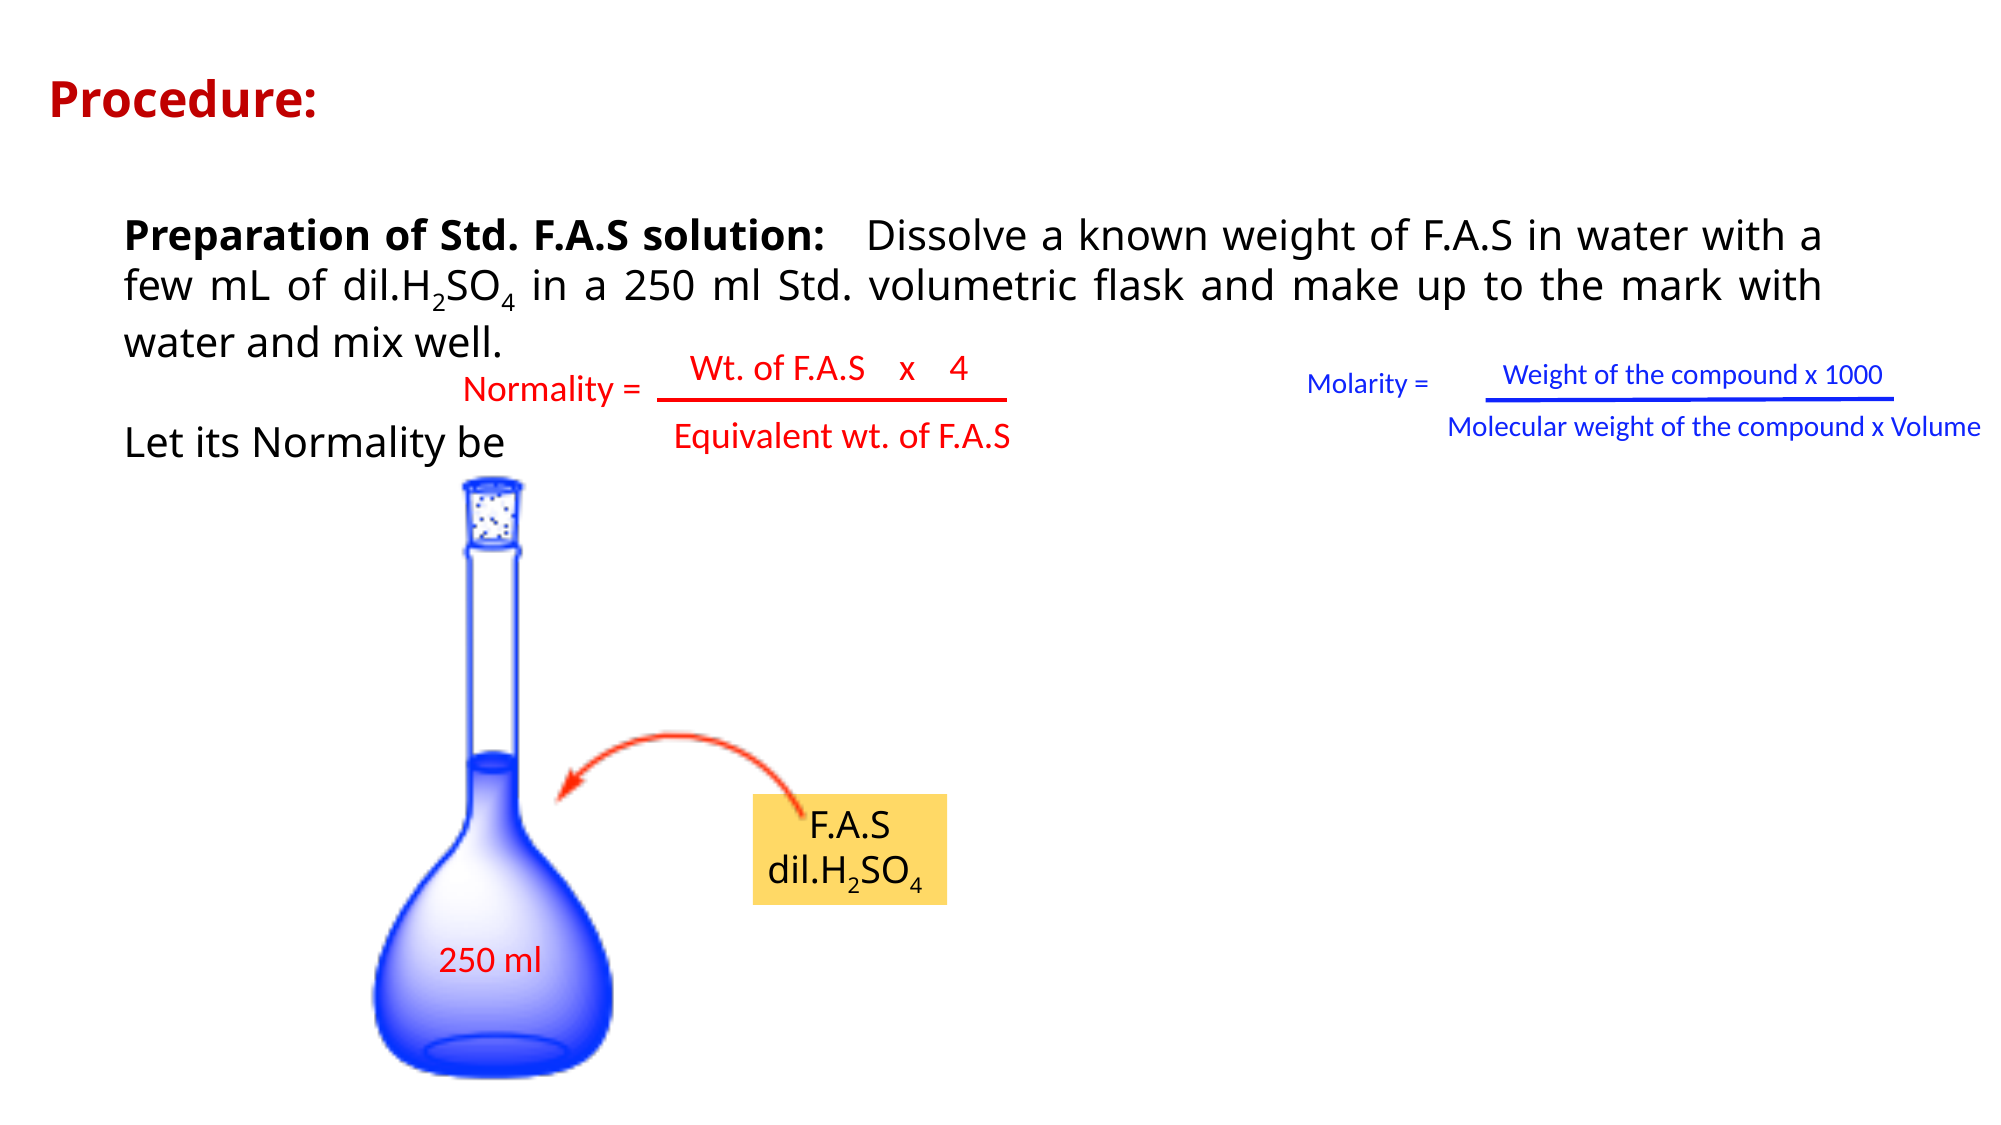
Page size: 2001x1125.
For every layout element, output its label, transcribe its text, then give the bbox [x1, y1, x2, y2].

text_box Equivalent wt. of F.A.S [658, 404, 1043, 464]
text_box Wt. of F.A.S x 4 [675, 335, 984, 396]
text_box Preparation of Std. F.A.S solution: Dissolve a known weight of F.A.S in water with a few mL of dil.H2SO4 in a 250 ml Std. volumetric flask and make up to the mark with water and mix well. Let its Normality be [108, 201, 1839, 474]
text_box Normality = [448, 356, 657, 416]
text_box Procedure: [33, 59, 333, 135]
text_box F.A.S dil.H2SO4 [752, 794, 948, 905]
picture [359, 464, 822, 1087]
text_box Weight of the compound x 1000 [1488, 348, 1899, 399]
text_box Molecular weight of the compound x Volume [1432, 400, 1997, 450]
text_box Molarity = [1292, 357, 1445, 408]
